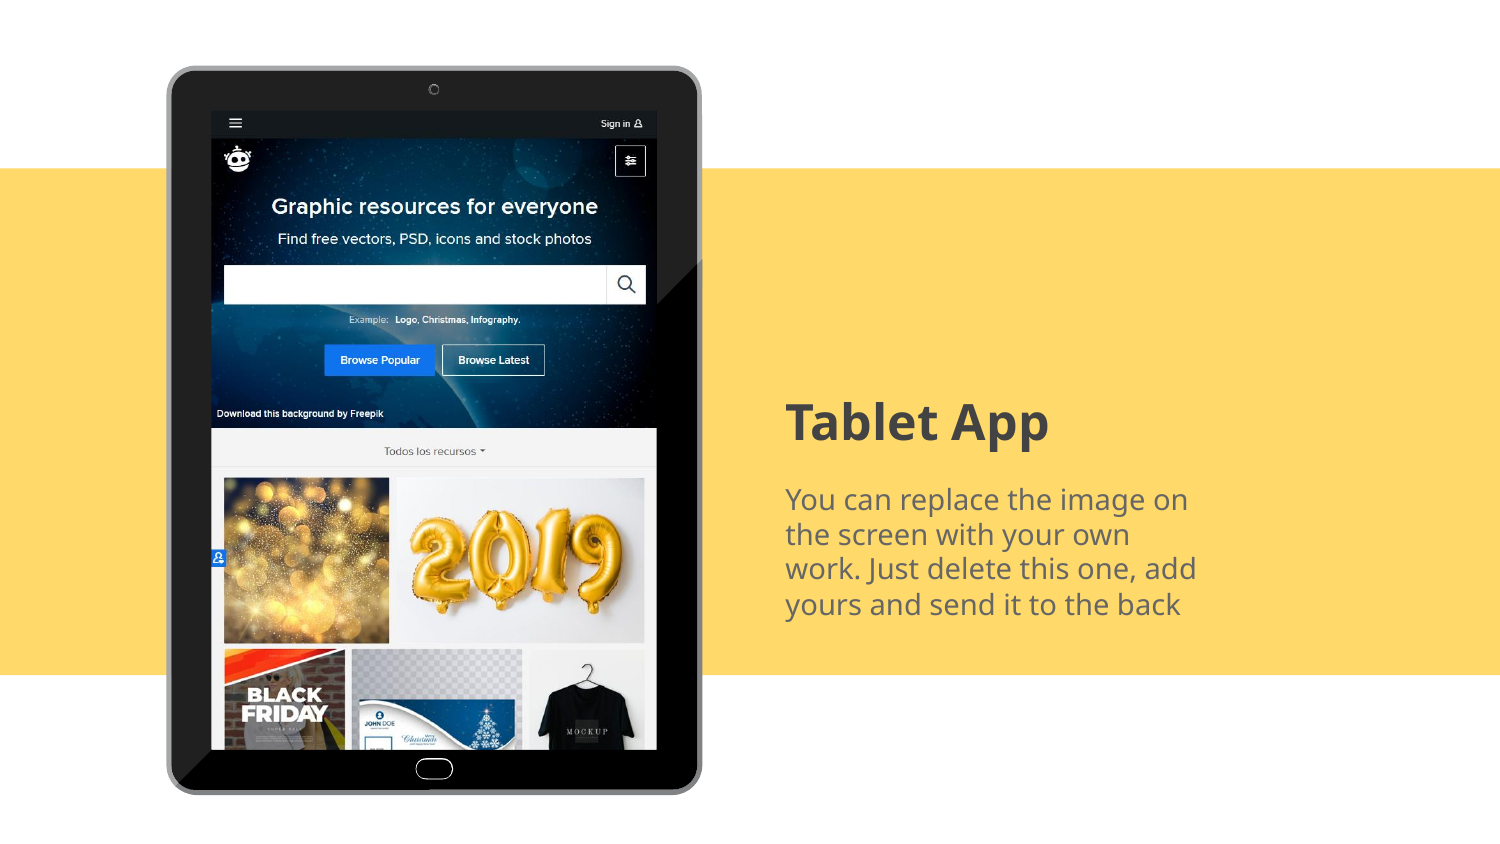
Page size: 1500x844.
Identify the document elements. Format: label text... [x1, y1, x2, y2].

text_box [166, 65, 703, 796]
title Tablet App [770, 283, 1272, 466]
subtitle You can replace the image on the screen with your own work. Just delete this one, add yours and send it to the back [770, 465, 1225, 676]
